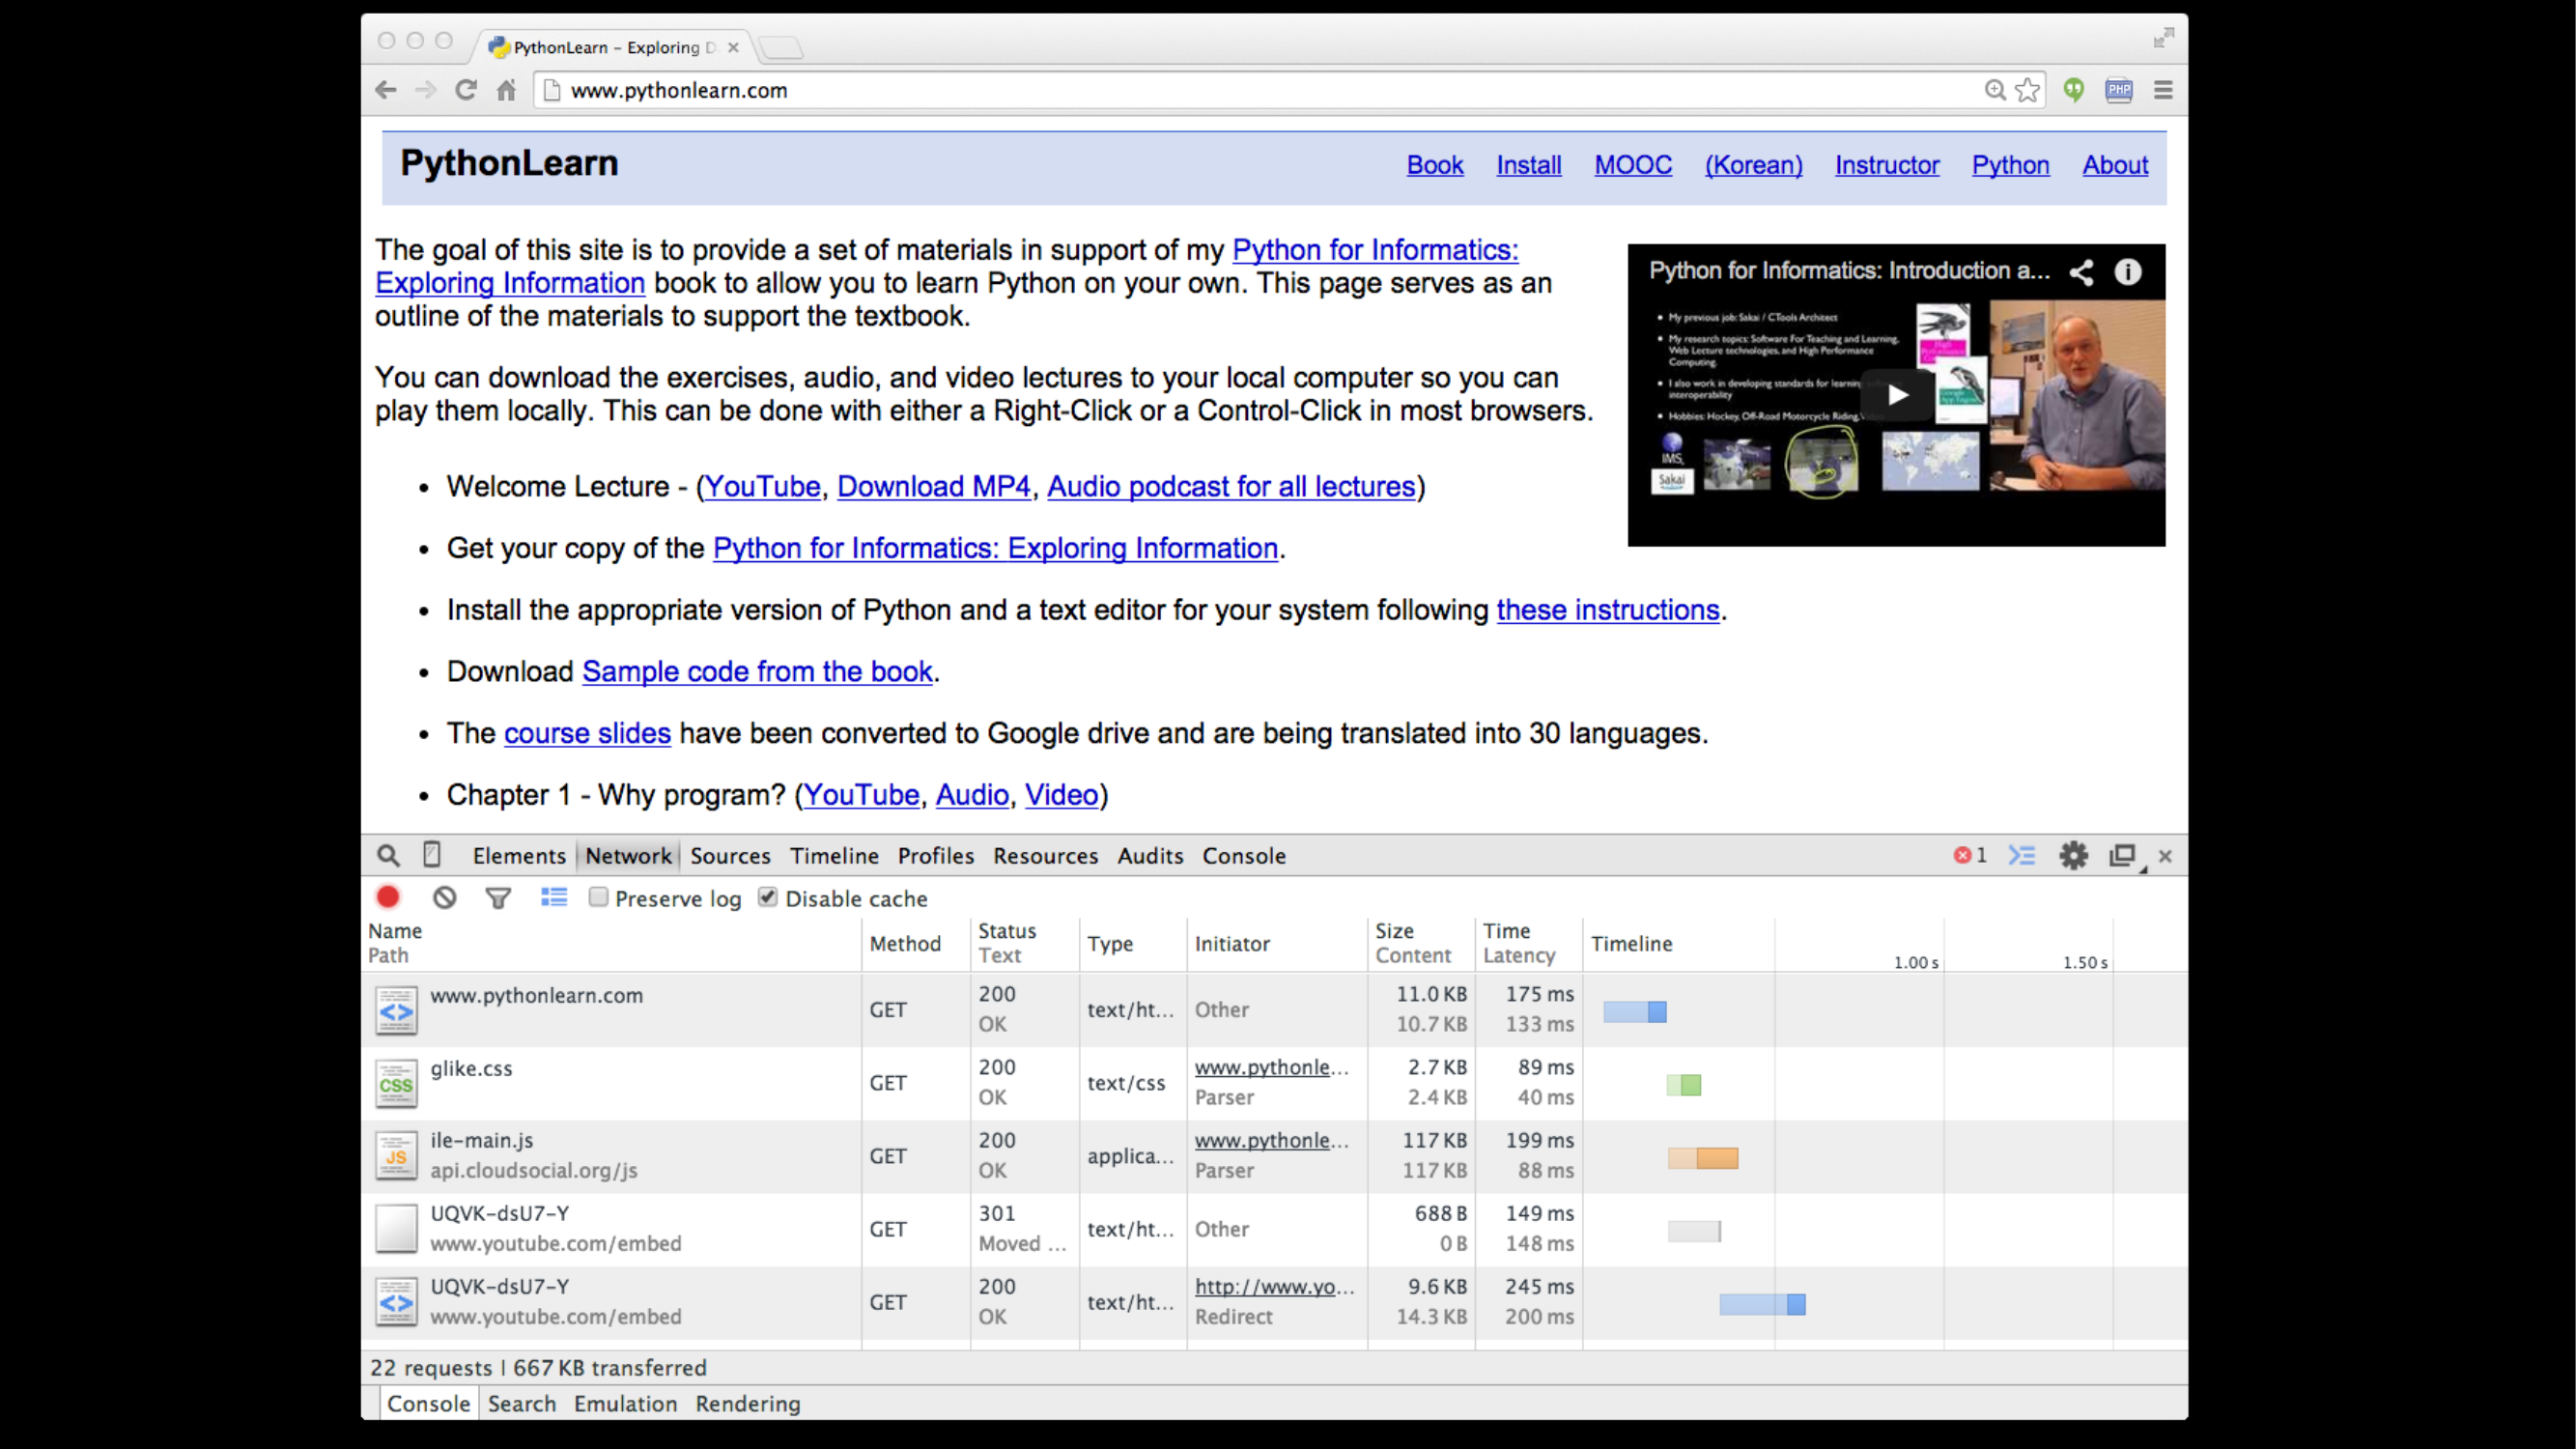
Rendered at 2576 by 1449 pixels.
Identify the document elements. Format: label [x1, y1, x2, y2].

picture [340, 0, 2209, 1449]
